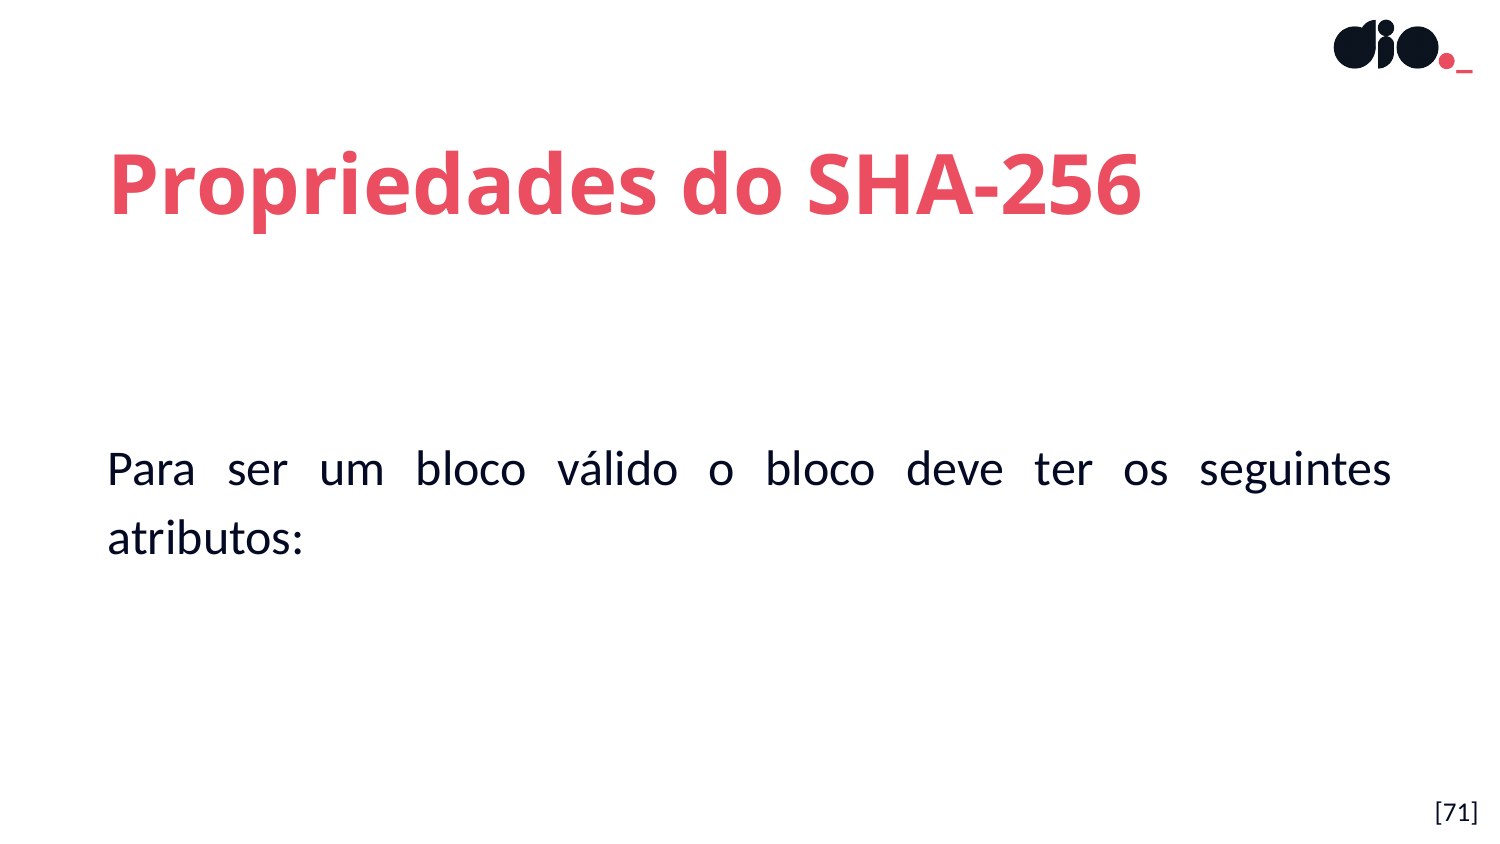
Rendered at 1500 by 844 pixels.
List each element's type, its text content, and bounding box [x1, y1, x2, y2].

picture [1333, 19, 1473, 74]
text_box Para ser um bloco válido o bloco deve ter os seguintes atributos: [92, 243, 1408, 749]
text_box Propriedades do SHA-256 [92, 104, 1408, 243]
slide_number [71] [1403, 779, 1494, 844]
